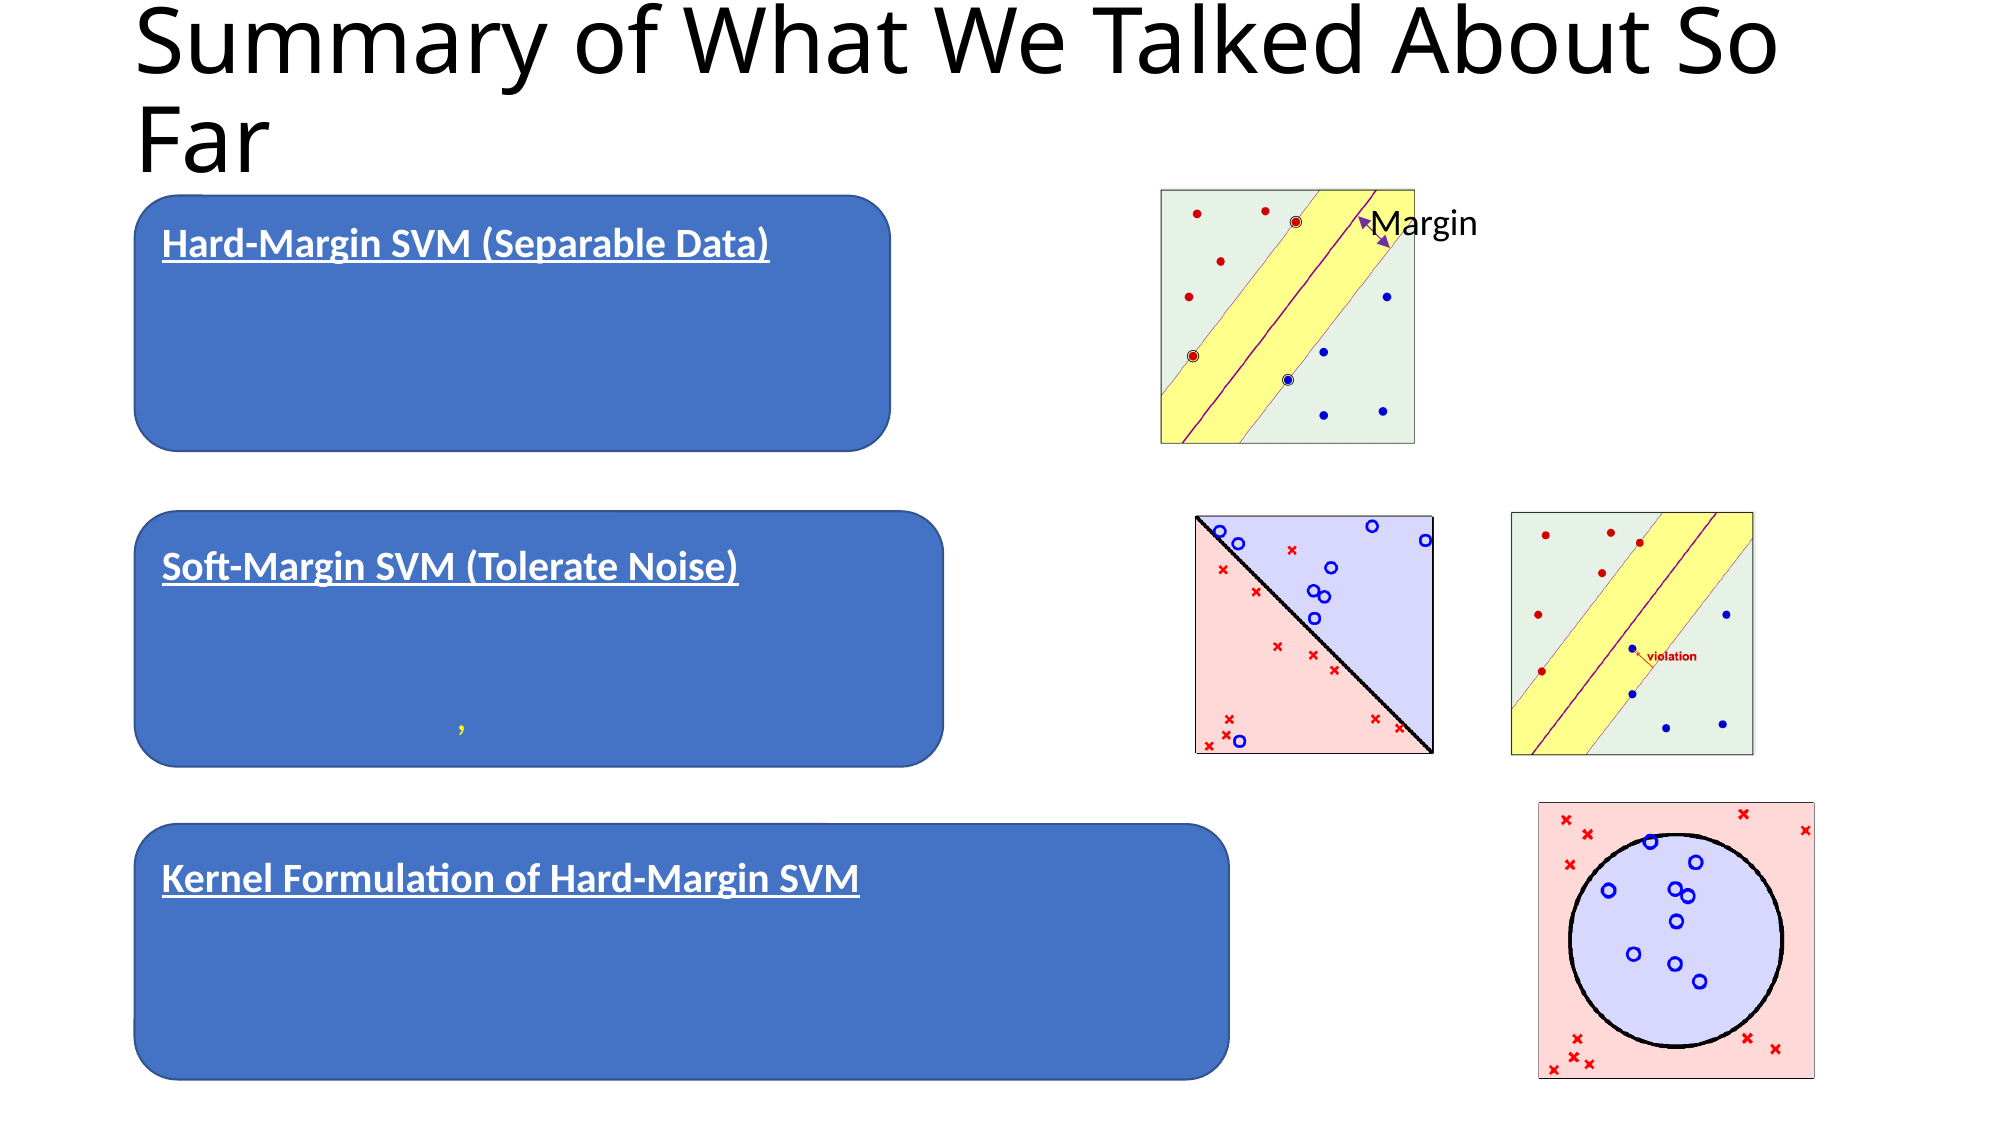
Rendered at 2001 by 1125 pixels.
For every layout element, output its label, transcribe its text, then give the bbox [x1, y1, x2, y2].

picture [1510, 511, 1756, 756]
picture [1533, 798, 1821, 1086]
title Summary of What We Talked About So Far [119, 0, 1845, 203]
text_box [1160, 188, 1467, 445]
picture [1192, 511, 1435, 756]
